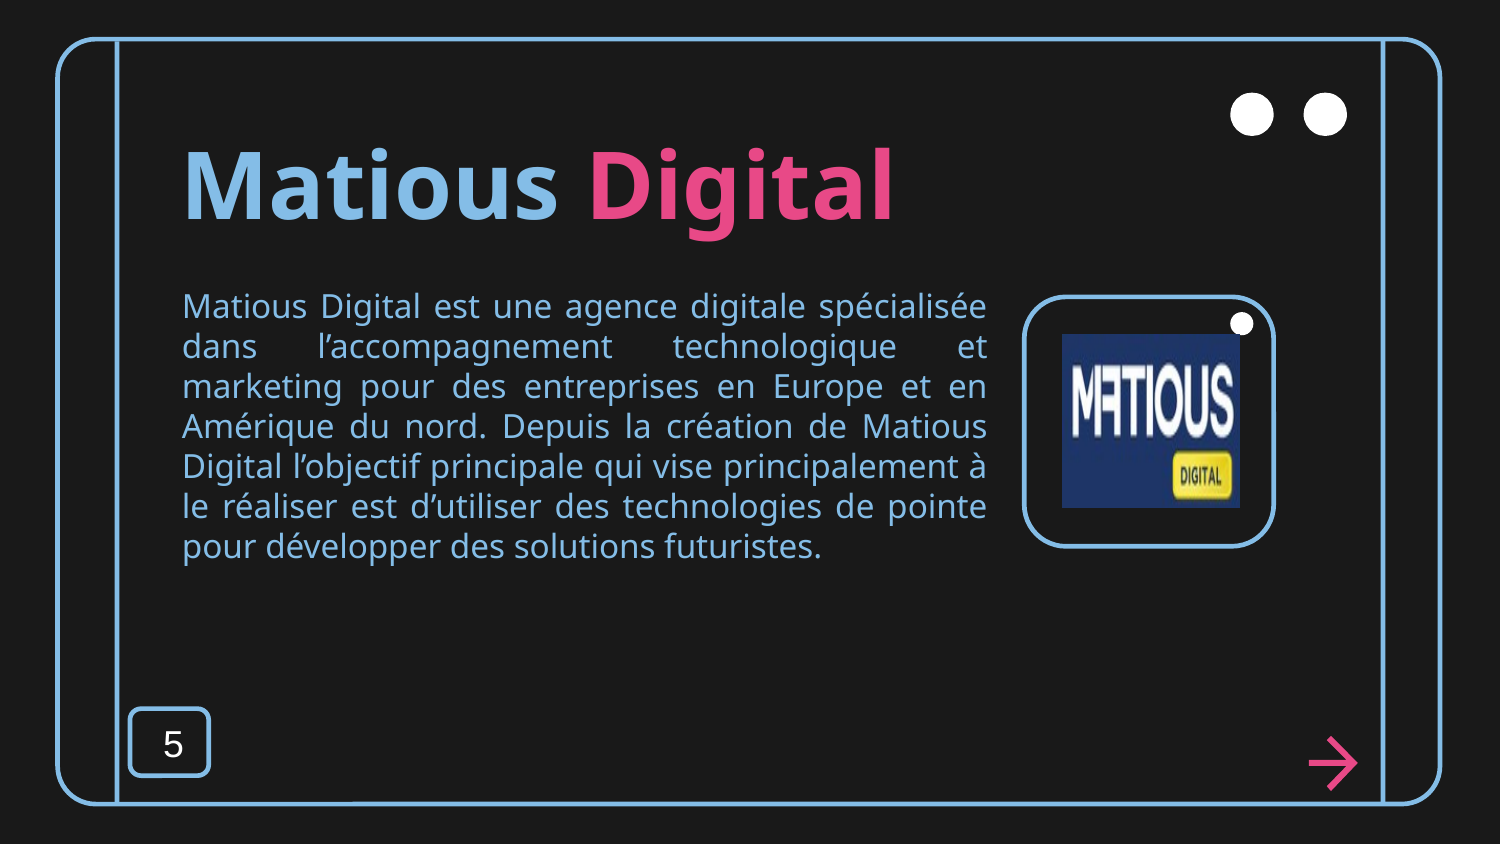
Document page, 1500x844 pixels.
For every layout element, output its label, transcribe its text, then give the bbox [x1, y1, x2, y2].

picture [1062, 333, 1240, 508]
text_box [1303, 92, 1347, 136]
text_box Matious Digital [165, 128, 1023, 236]
text_box 5 [138, 708, 209, 776]
text_box [1308, 735, 1358, 792]
text_box Matious Digital est une agence digitale spécialisée dans l’accompagnement technologique et marketing pour des entreprises en Europe et en Amérique du nord. Depuis la création de Matious Digital l’objectif principale qui vise principalement à le réaliser est d’utiliser des technologies de pointe pour développer des solutions futuristes. [167, 248, 1004, 602]
text_box [1230, 312, 1254, 335]
text_box [1230, 92, 1274, 136]
text_box [129, 709, 138, 776]
text_box [1024, 296, 1274, 547]
